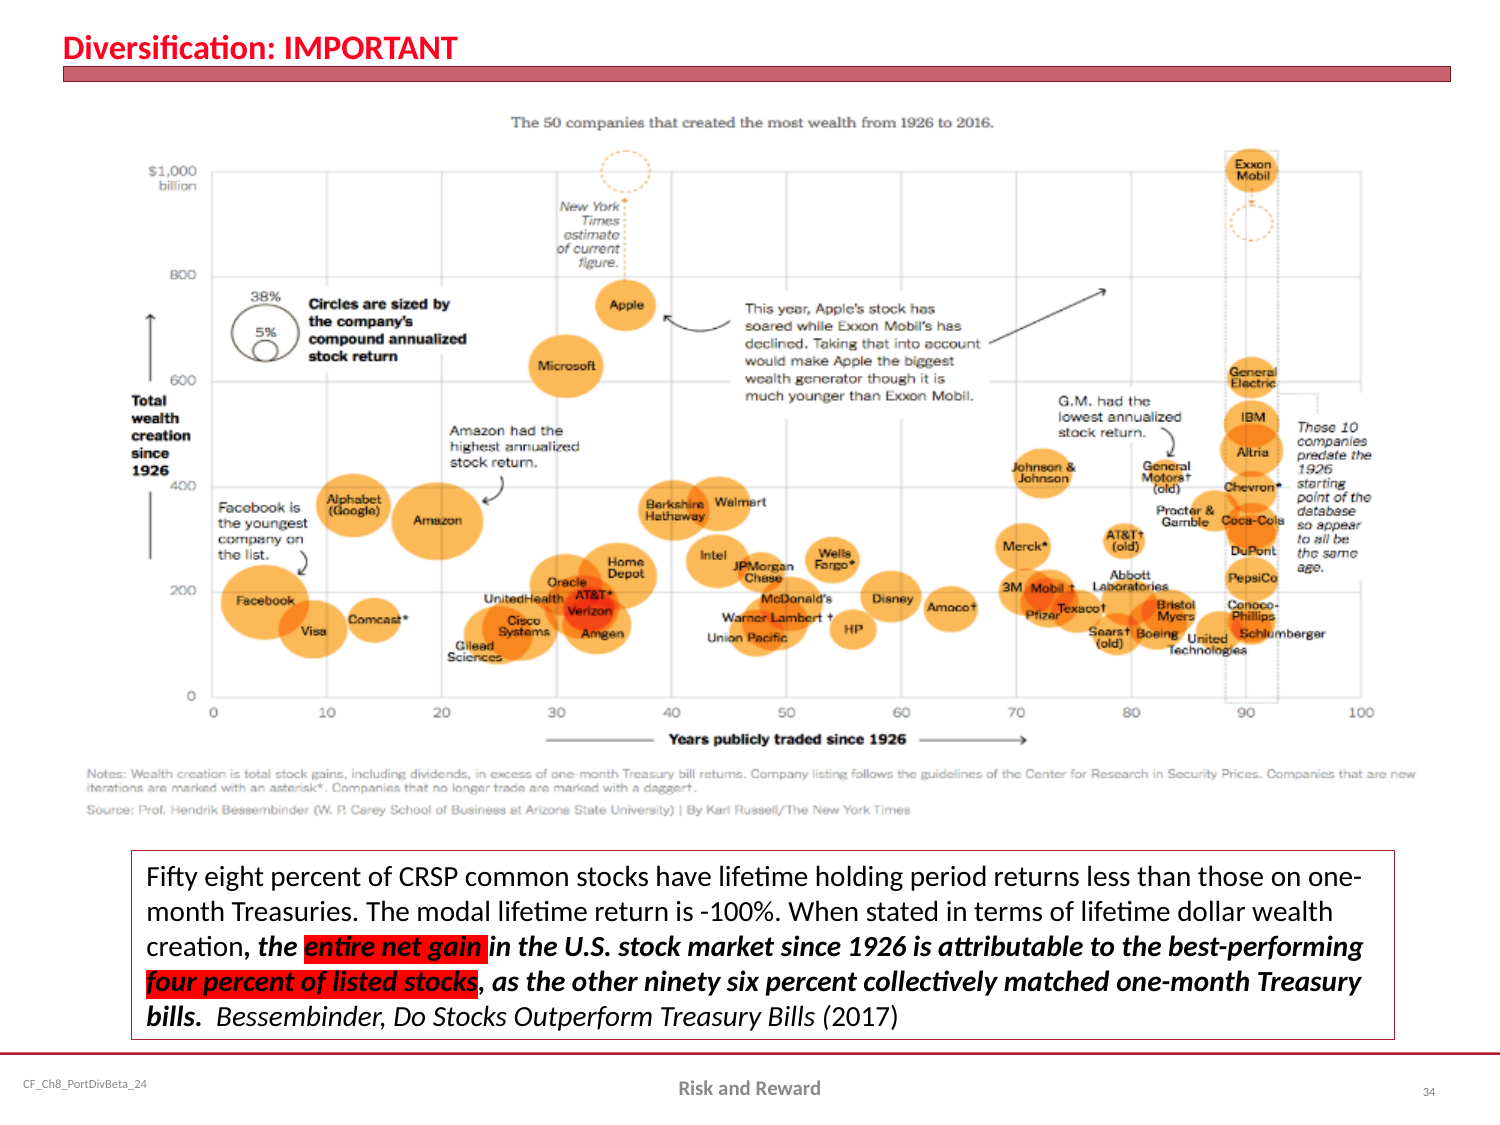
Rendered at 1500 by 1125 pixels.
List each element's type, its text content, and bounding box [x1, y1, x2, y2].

title Diversification: IMPORTANT [62, 6, 1451, 67]
text_box Fifty eight percent of CRSP common stocks have lifetime holding period returns less than those on one-month Treasuries. The modal lifetime return is -100%. When stated in terms of lifetime dollar wealth creation, the entire net gain in the U.S. stock market since 1926 is attributable to the best-performing four percent of listed stocks, as the other ninety six percent collectively matched one-month Treasury bills. Bessembinder, Do Stocks Outperform Treasury Bills (2017) [131, 850, 1395, 1040]
slide_number 34 [1375, 1061, 1451, 1122]
footer Risk and Reward [512, 1056, 988, 1117]
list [62, 99, 1451, 836]
